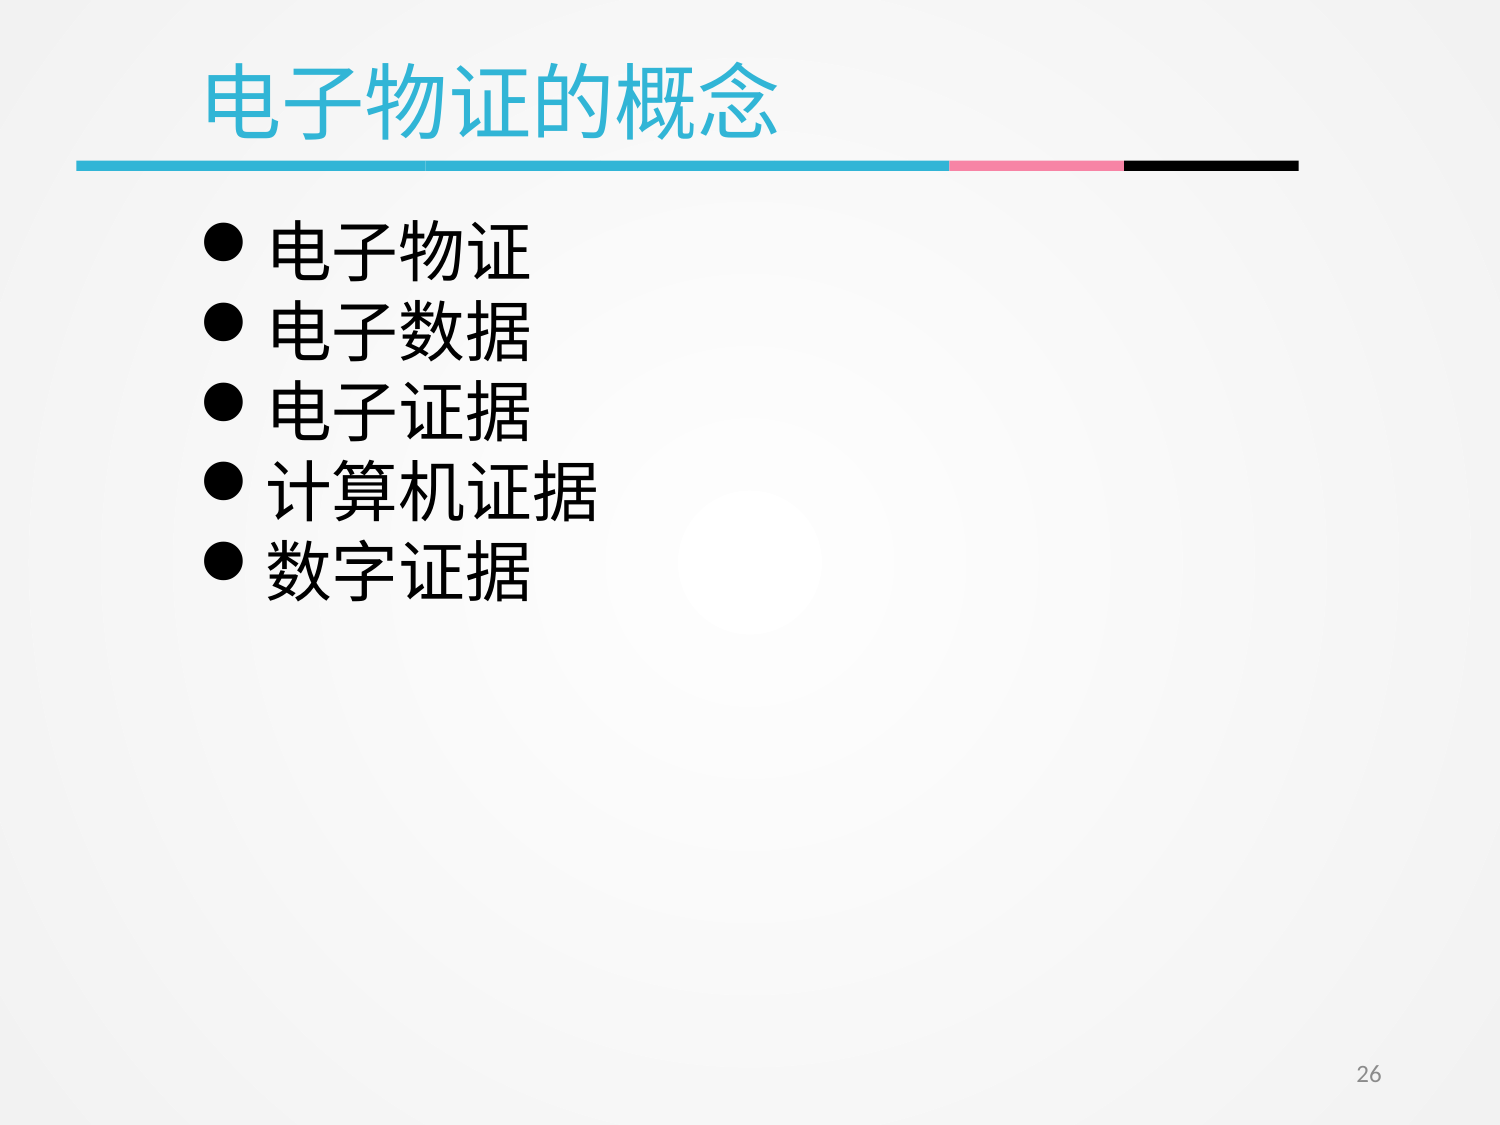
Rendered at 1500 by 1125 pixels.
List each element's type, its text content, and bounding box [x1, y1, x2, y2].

text_box 电子物证的概念 [183, 42, 1140, 158]
slide_number 26 [1059, 1042, 1397, 1103]
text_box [76, 160, 1299, 171]
text_box 电子物证 电子数据 电子证据 计算机证据 数字证据 [183, 202, 1021, 618]
